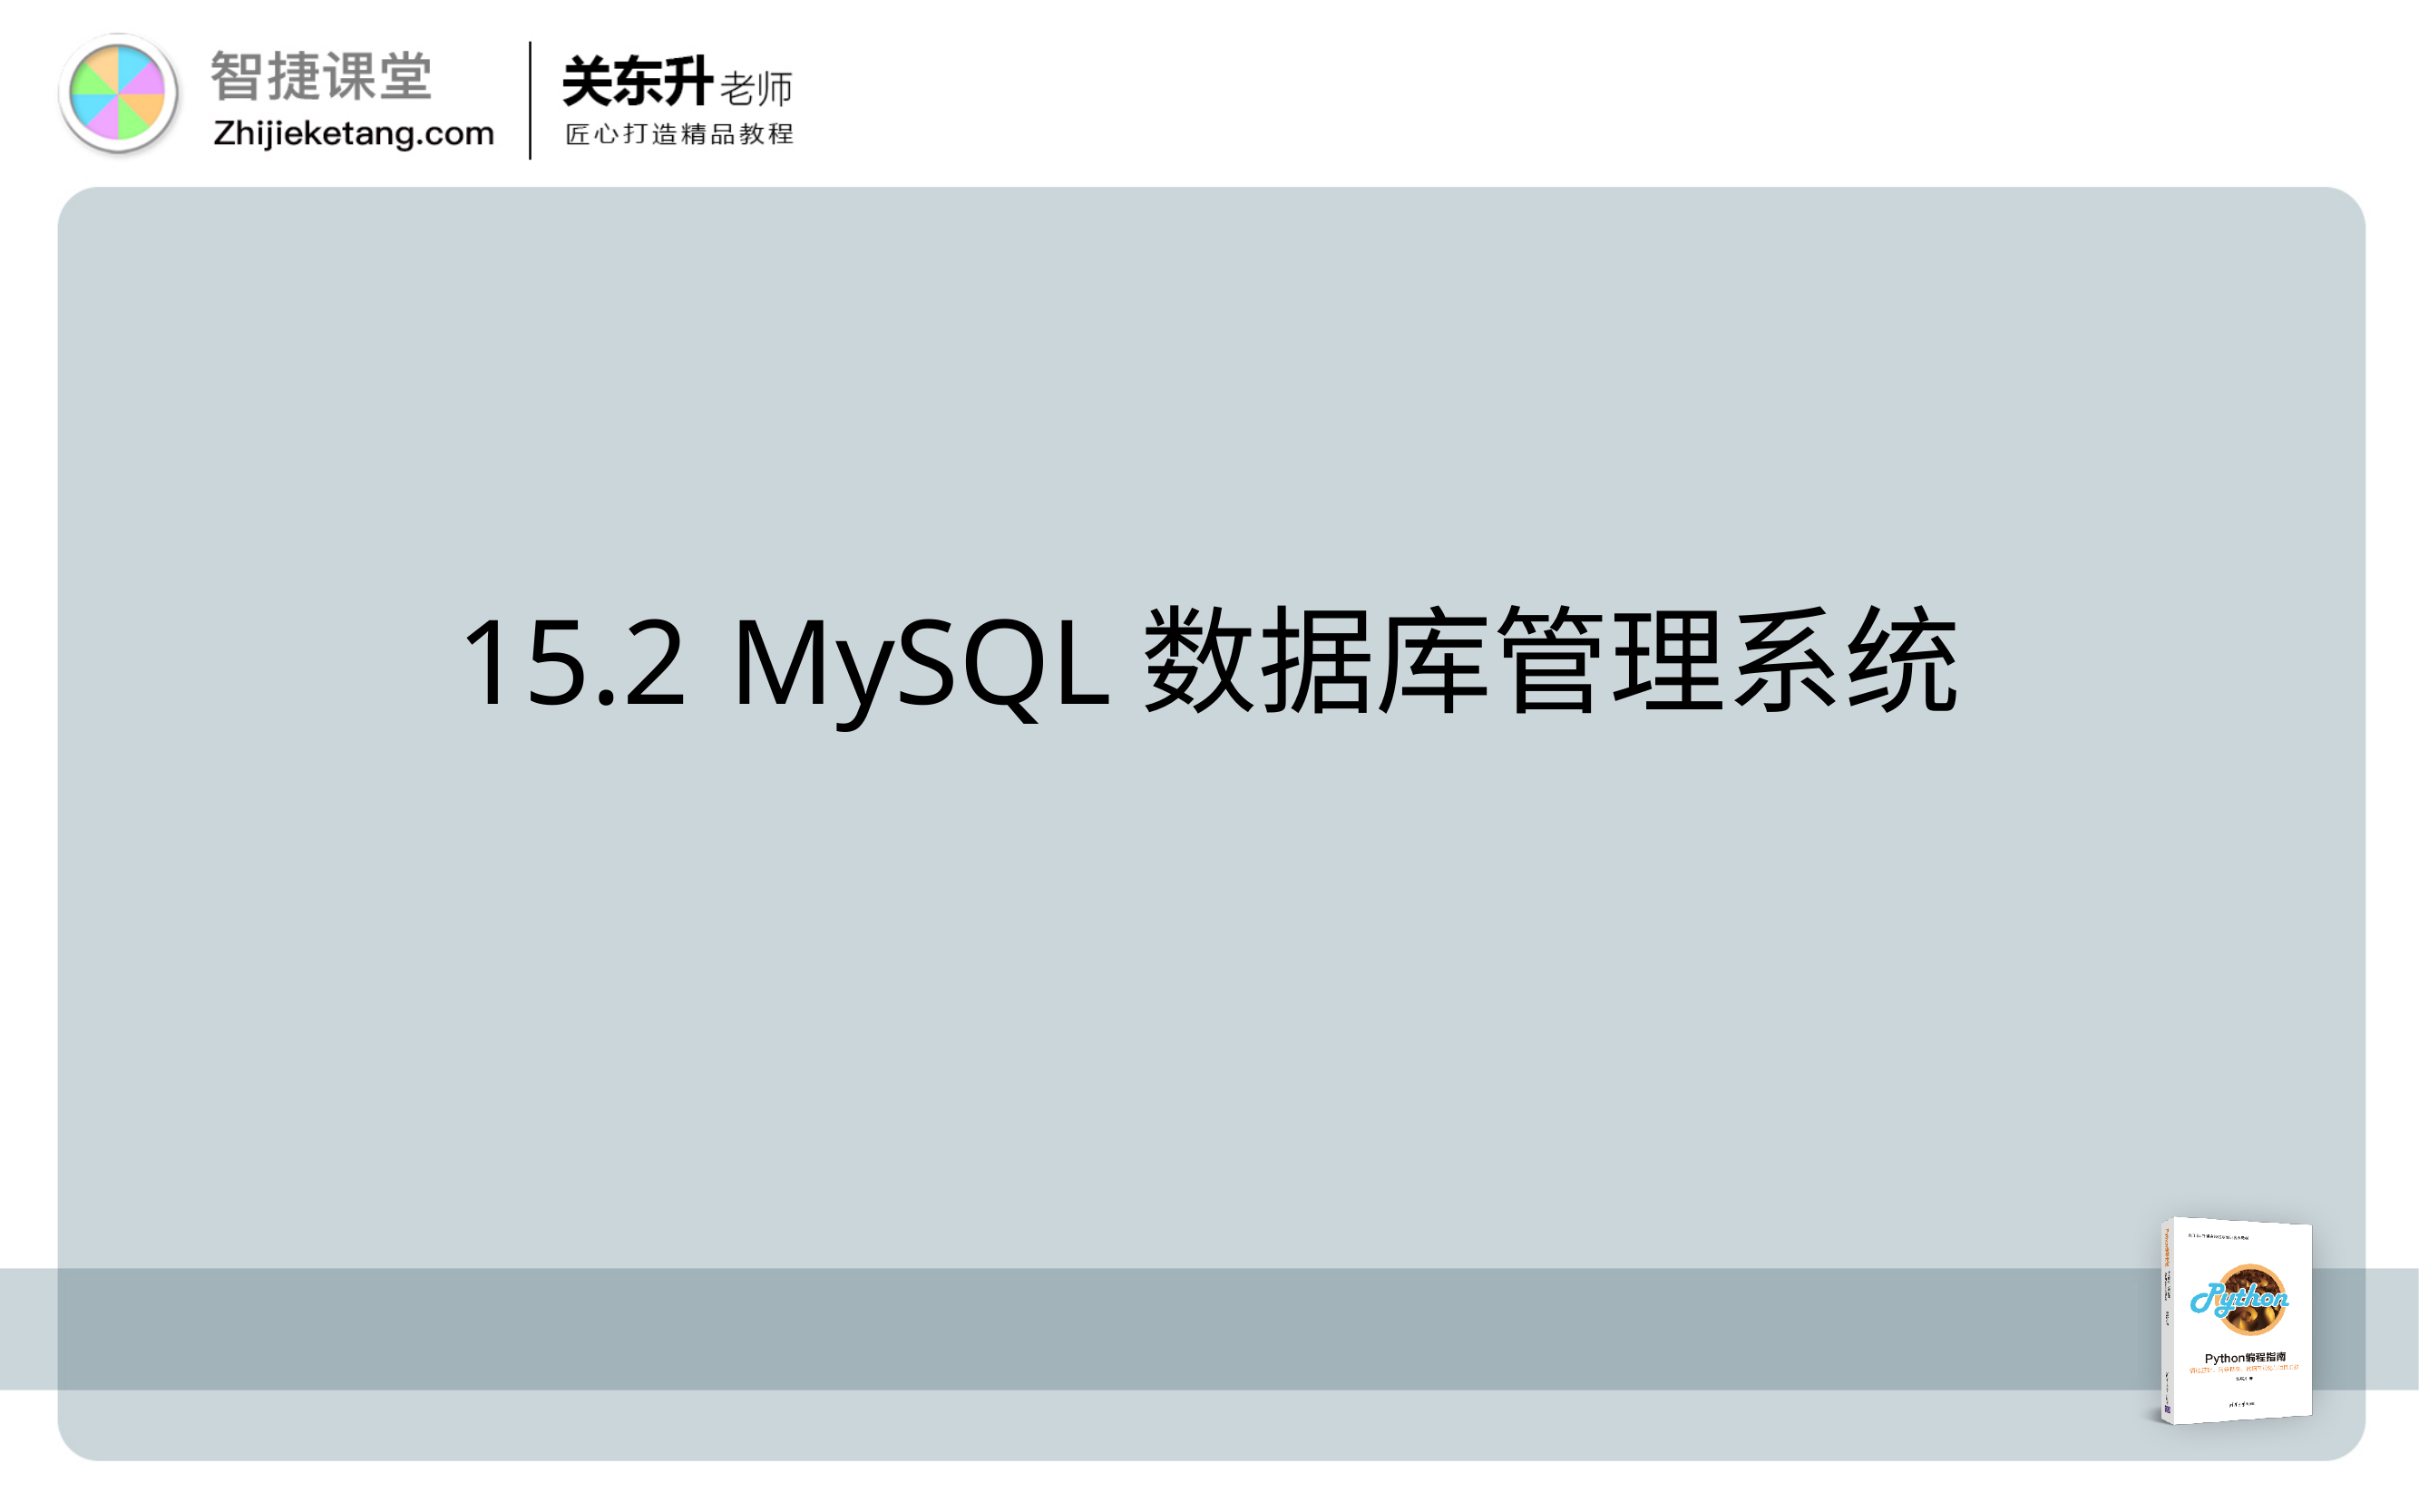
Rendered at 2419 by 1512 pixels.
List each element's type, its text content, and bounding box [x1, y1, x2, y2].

picture [0, 0, 2419, 1512]
title 15.2 MySQL数据库管理系统 [448, 401, 1971, 914]
